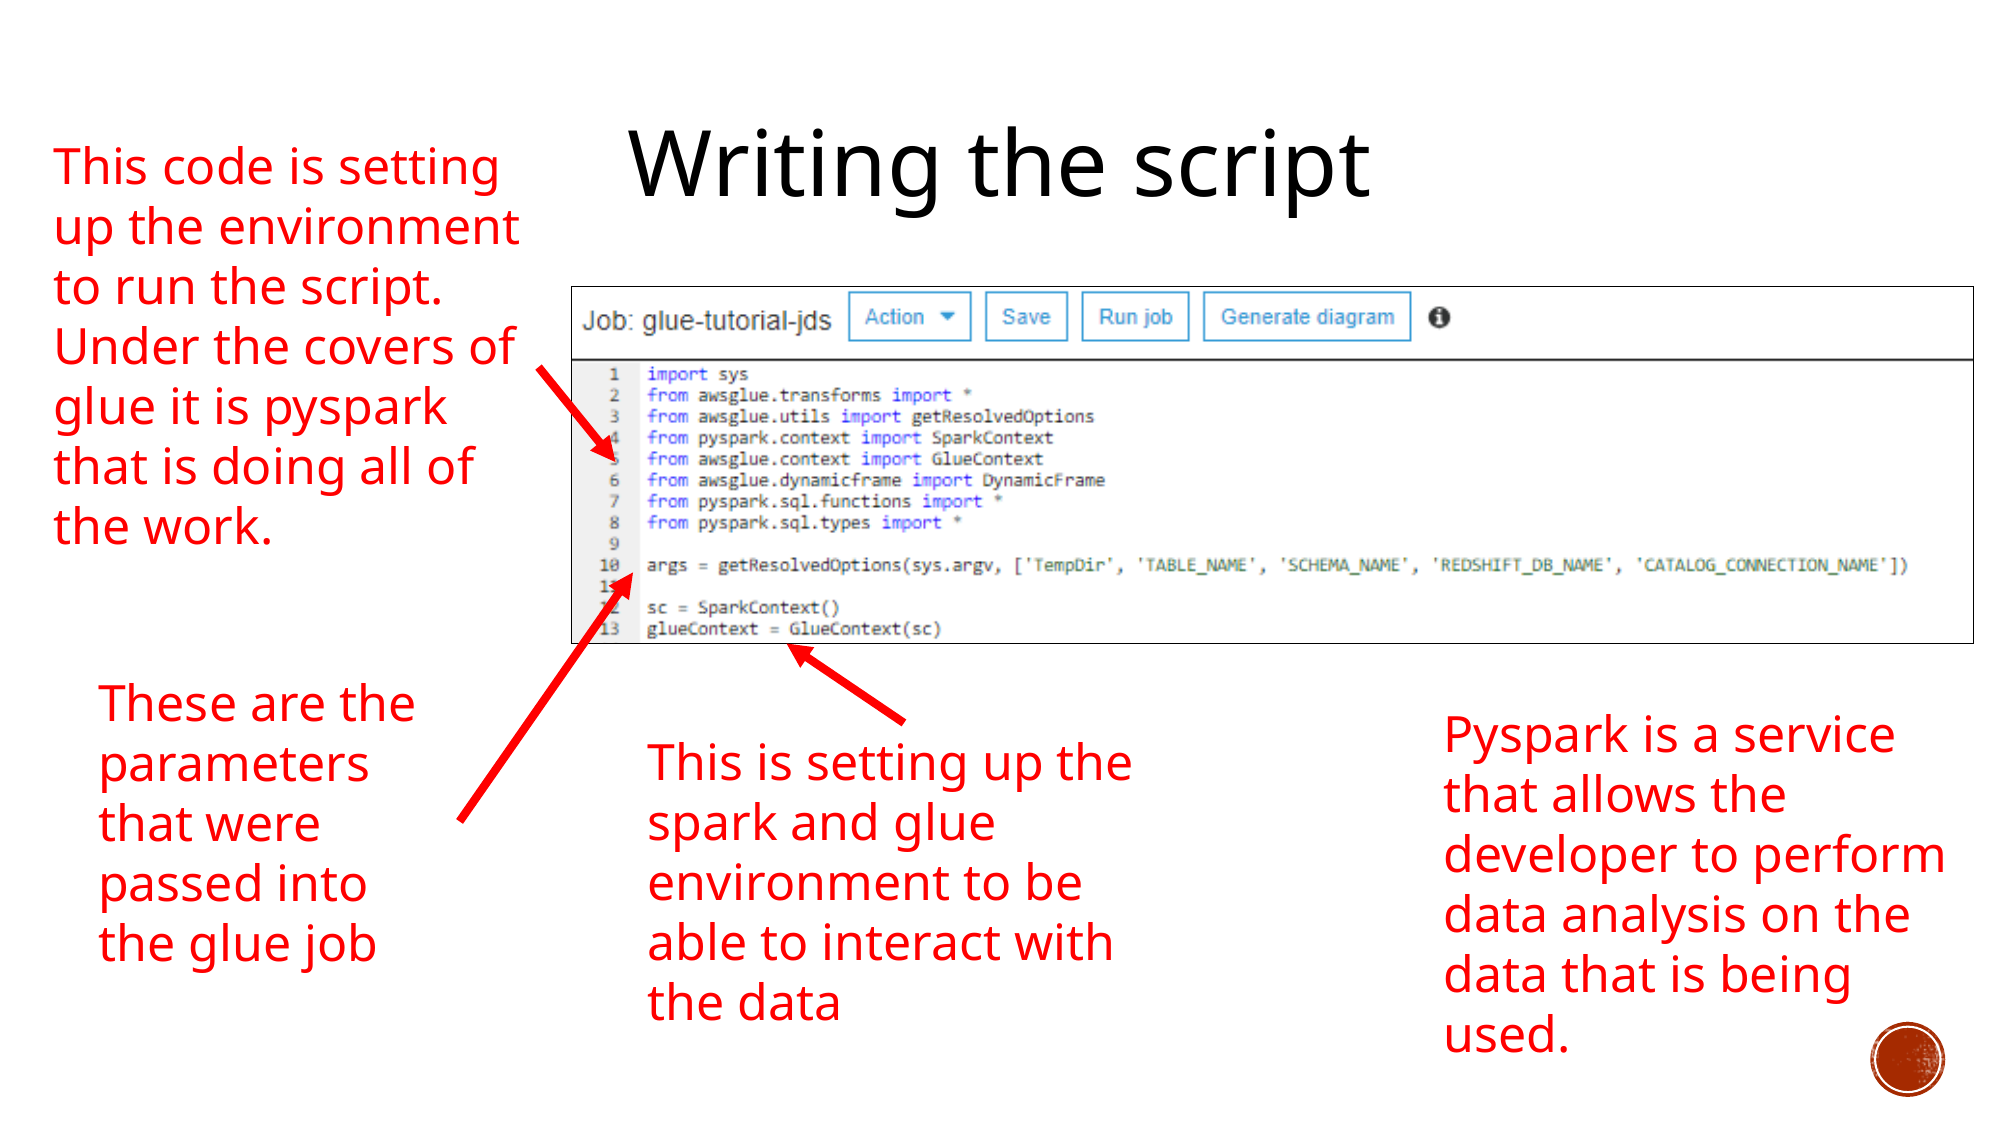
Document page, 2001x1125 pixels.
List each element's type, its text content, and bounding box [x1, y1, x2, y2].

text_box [462, 574, 631, 821]
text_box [541, 371, 614, 460]
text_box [789, 645, 902, 721]
text_box Pyspark is a service that allows the developer to perform data analysis on the data that is being used. [1428, 695, 1974, 1070]
text_box Writing the script [606, 97, 1394, 222]
text_box These are the parameters that were passed into the glue job [83, 664, 460, 979]
text_box This is setting up the spark and glue environment to be able to interact with the data [633, 722, 1175, 1038]
picture [571, 287, 1974, 644]
text_box This code is setting up the environment to run the script. Under the covers of glue it is pyspark that is doing all of the work. [38, 127, 539, 607]
